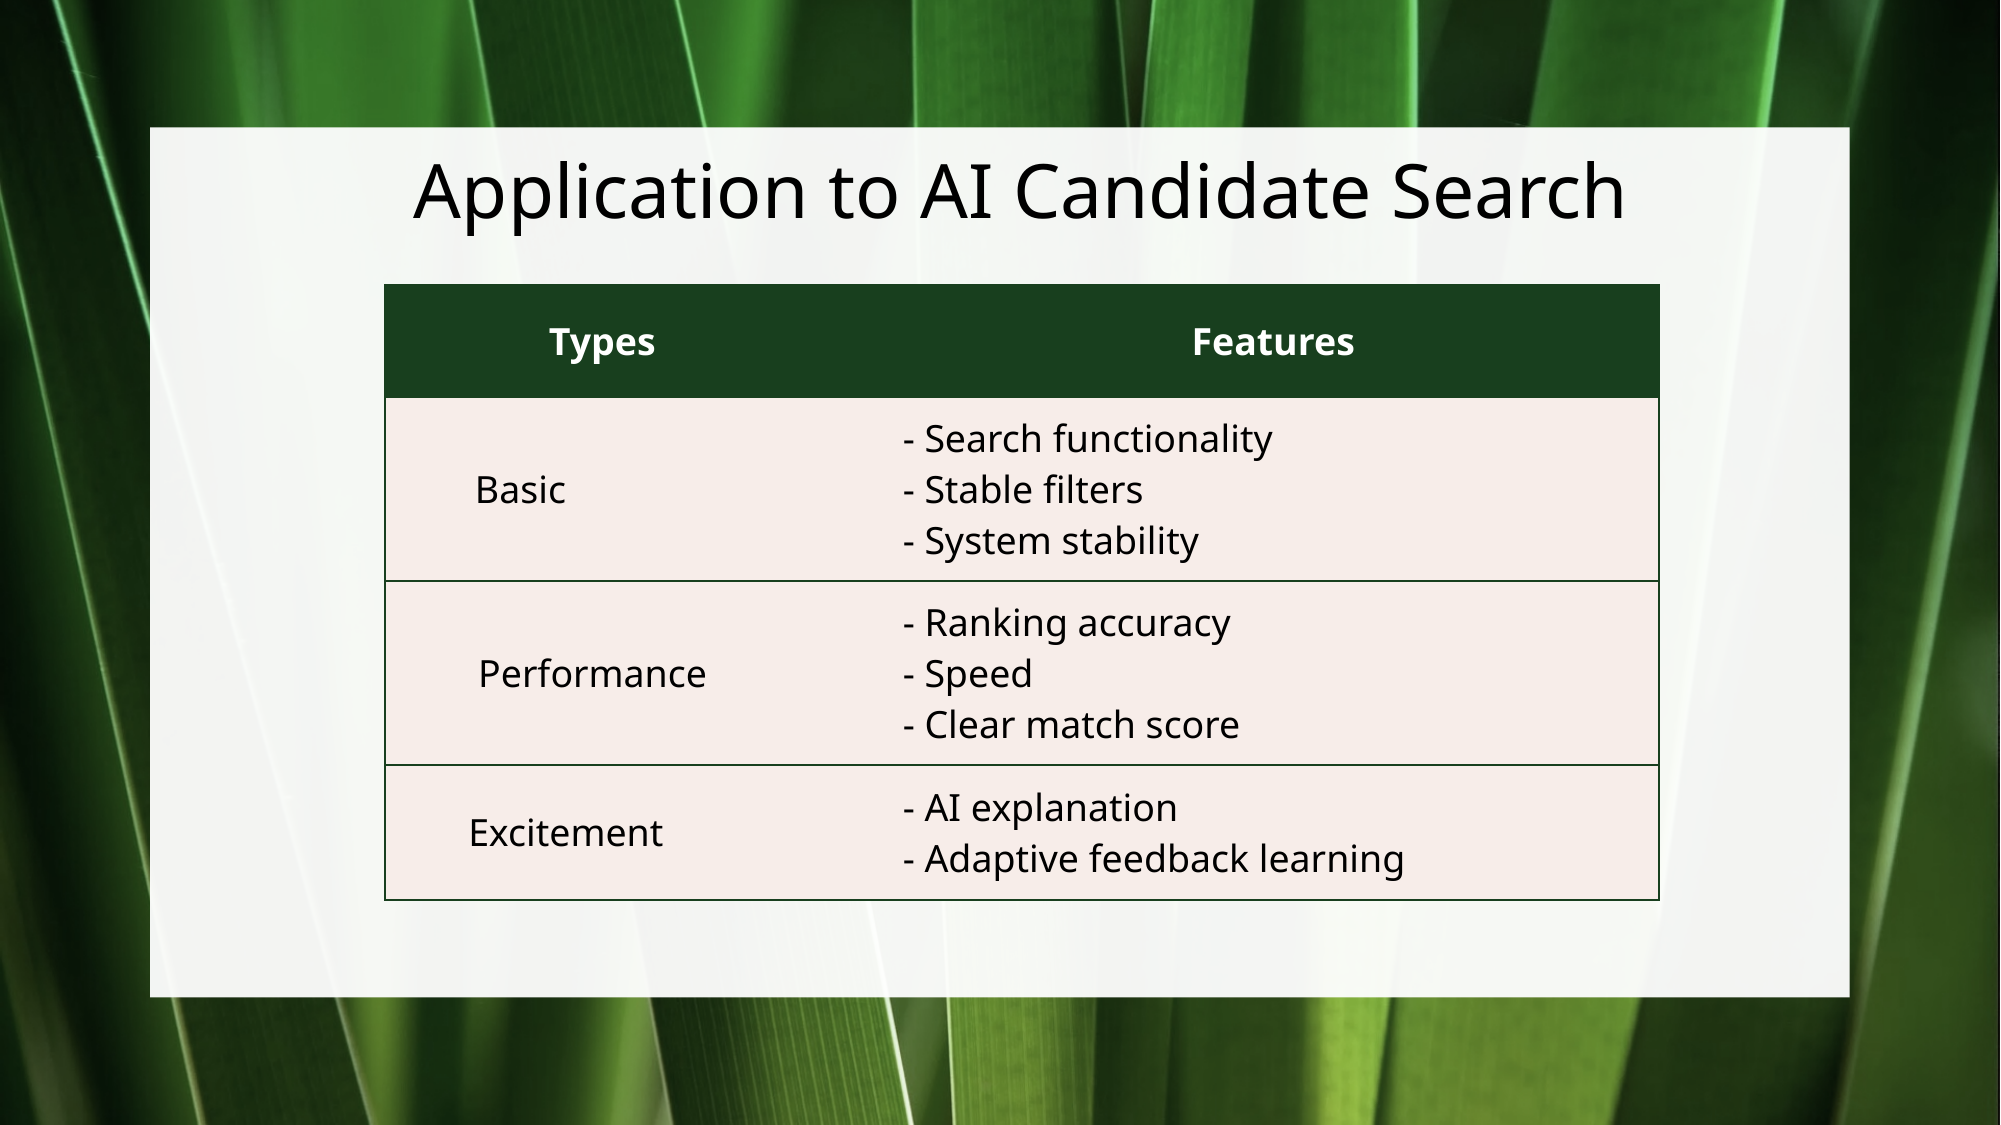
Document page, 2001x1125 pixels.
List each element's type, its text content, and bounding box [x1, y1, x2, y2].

table_header Features [888, 286, 1658, 396]
table_cell Basic [386, 398, 888, 580]
table_cell - AI explanation - Adaptive feedback learning [888, 766, 1658, 899]
picture [0, 0, 2000, 1125]
table_cell - Ranking accuracy - Speed - Clear match score [888, 582, 1658, 764]
title Application to AI Candidate Search [398, 15, 1653, 243]
table_cell - Search functionality - Stable filters - System stability [888, 398, 1658, 580]
table_cell Performance [386, 582, 888, 764]
table_header Types [386, 286, 888, 396]
table_cell Excitement [386, 766, 888, 899]
